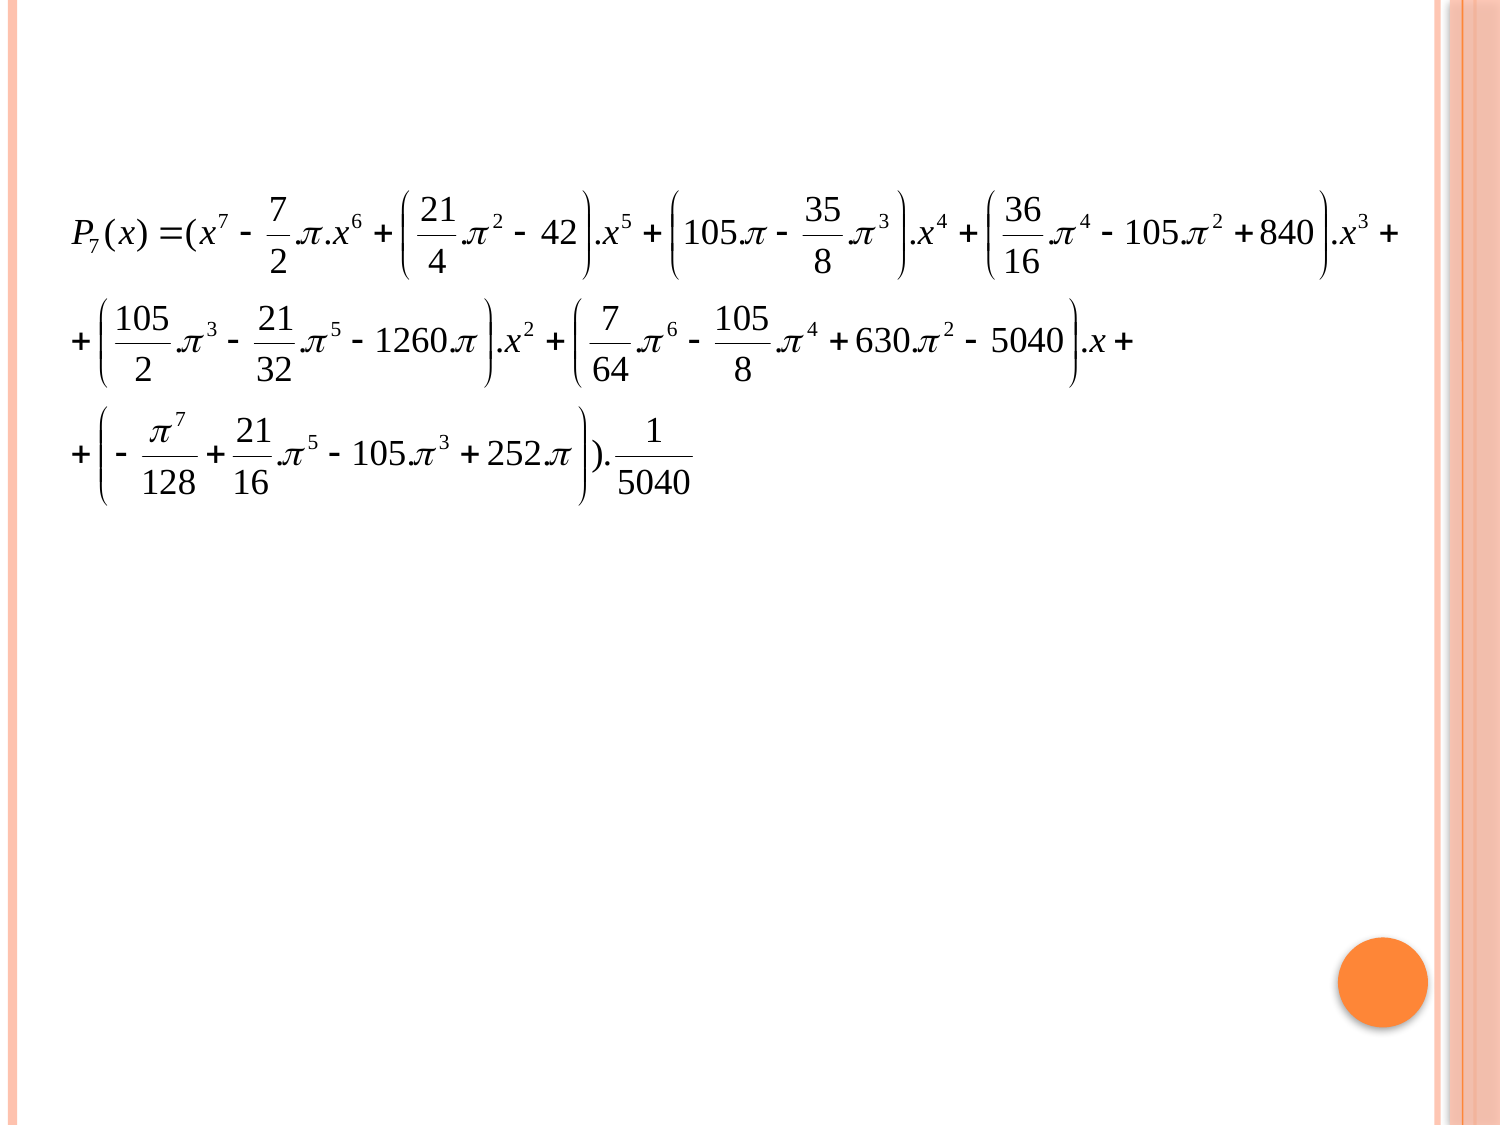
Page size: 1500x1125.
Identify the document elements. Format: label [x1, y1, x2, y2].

text_box [64, 183, 1405, 516]
